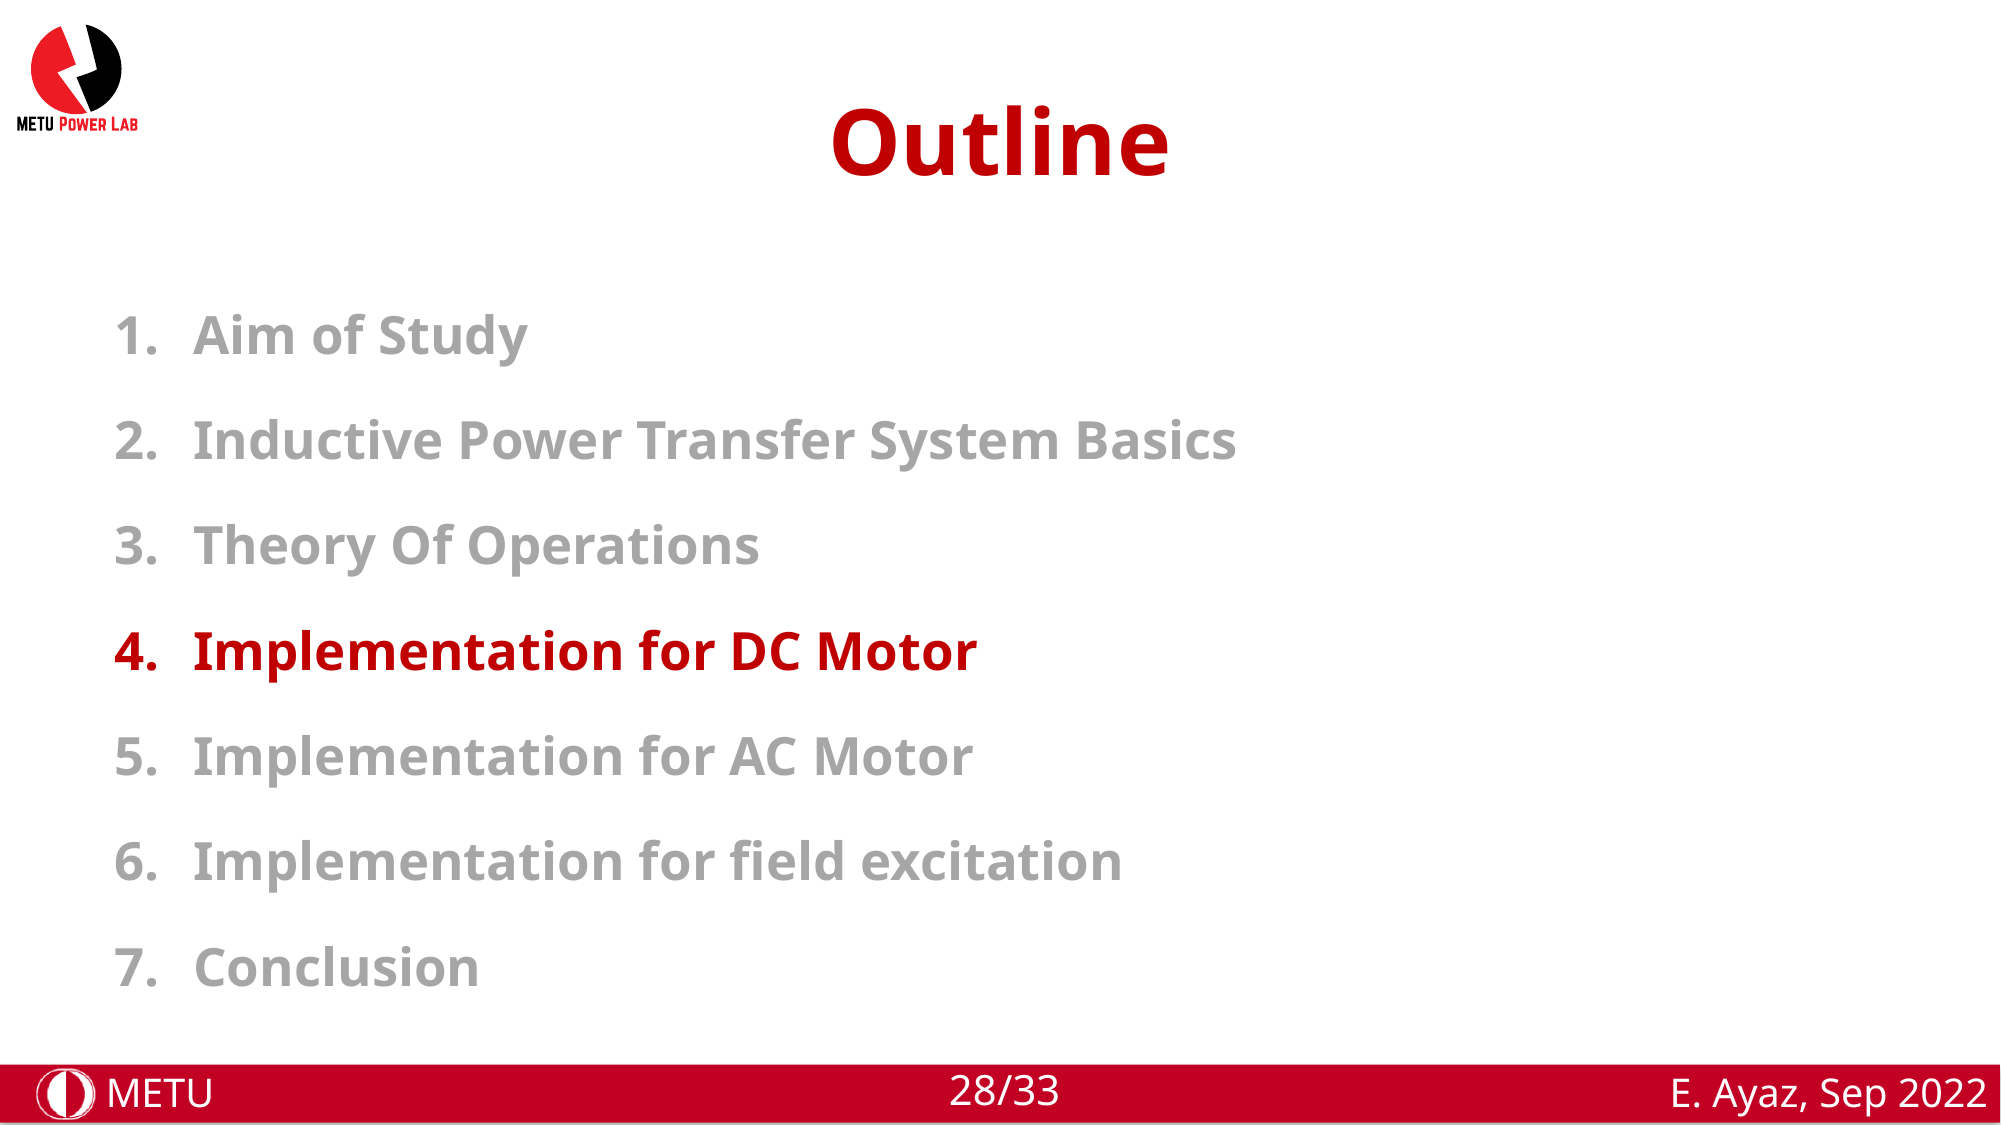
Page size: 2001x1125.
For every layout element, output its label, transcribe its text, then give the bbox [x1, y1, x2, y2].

list Aim of Study Inductive Power Transfer System Basics Theory Of Operations Implementation for DC Motor Implementation for AC Motor Implementation for field excitation Conclusion [99, 262, 1900, 1005]
picture [30, 1068, 99, 1120]
title Outline [99, 45, 1900, 233]
